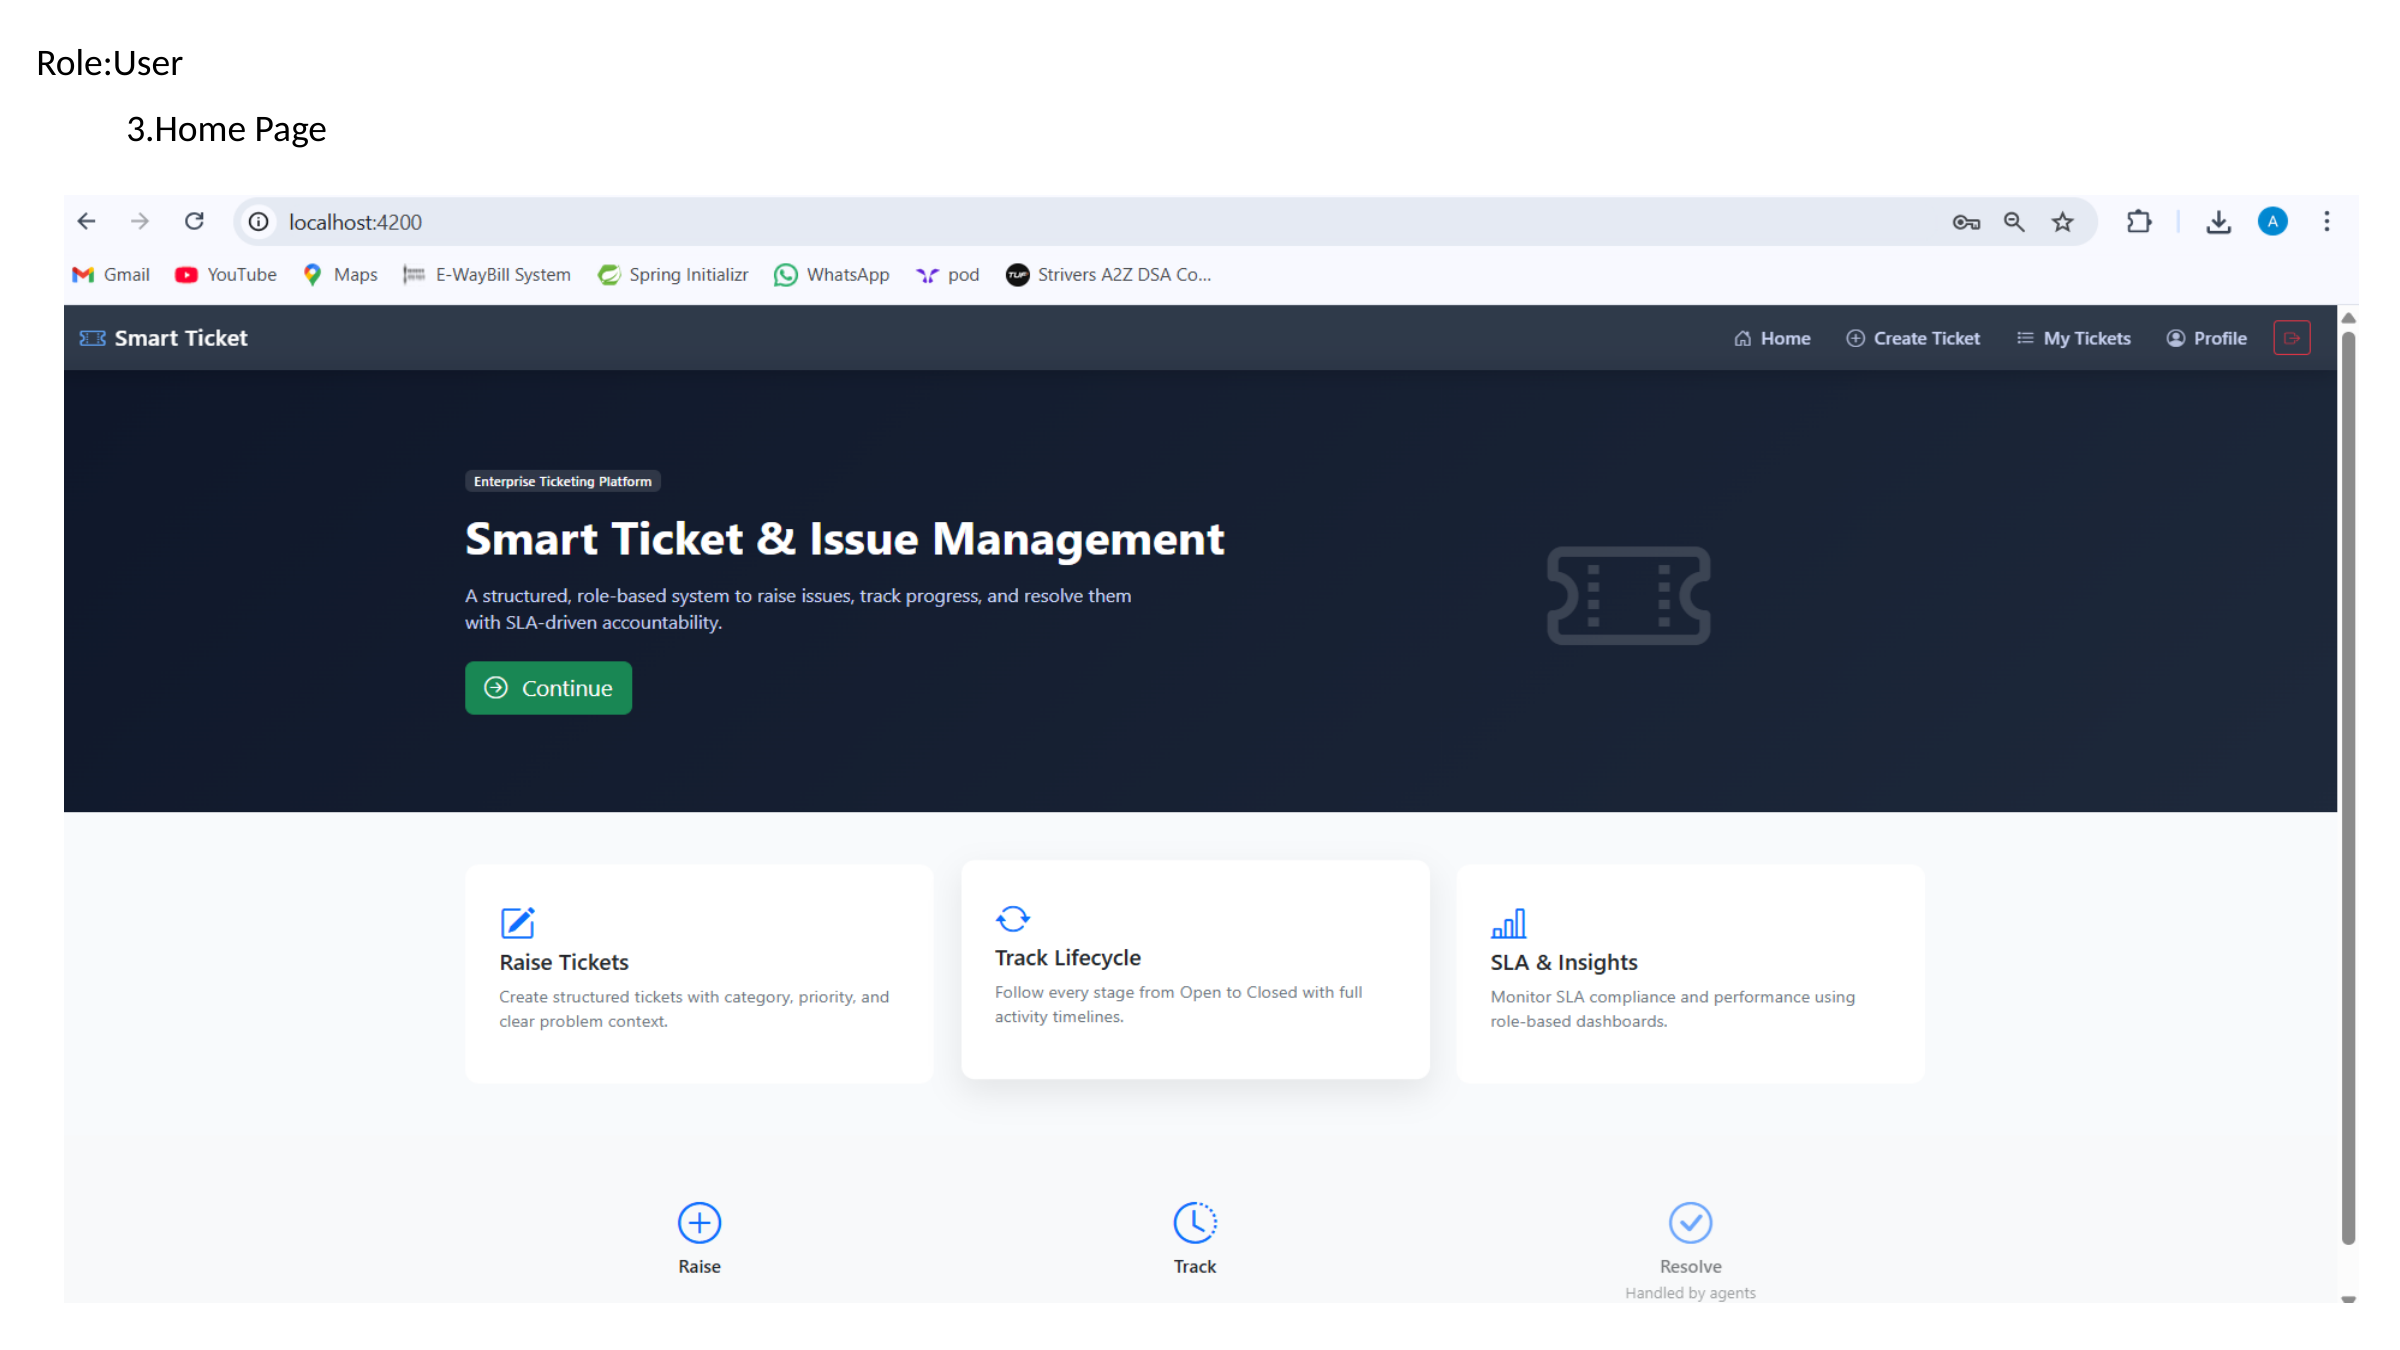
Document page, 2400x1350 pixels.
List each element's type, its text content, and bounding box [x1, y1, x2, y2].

text_box Role:User [21, 30, 199, 91]
text_box 3.Home Page [111, 96, 343, 157]
picture [64, 195, 2359, 1303]
